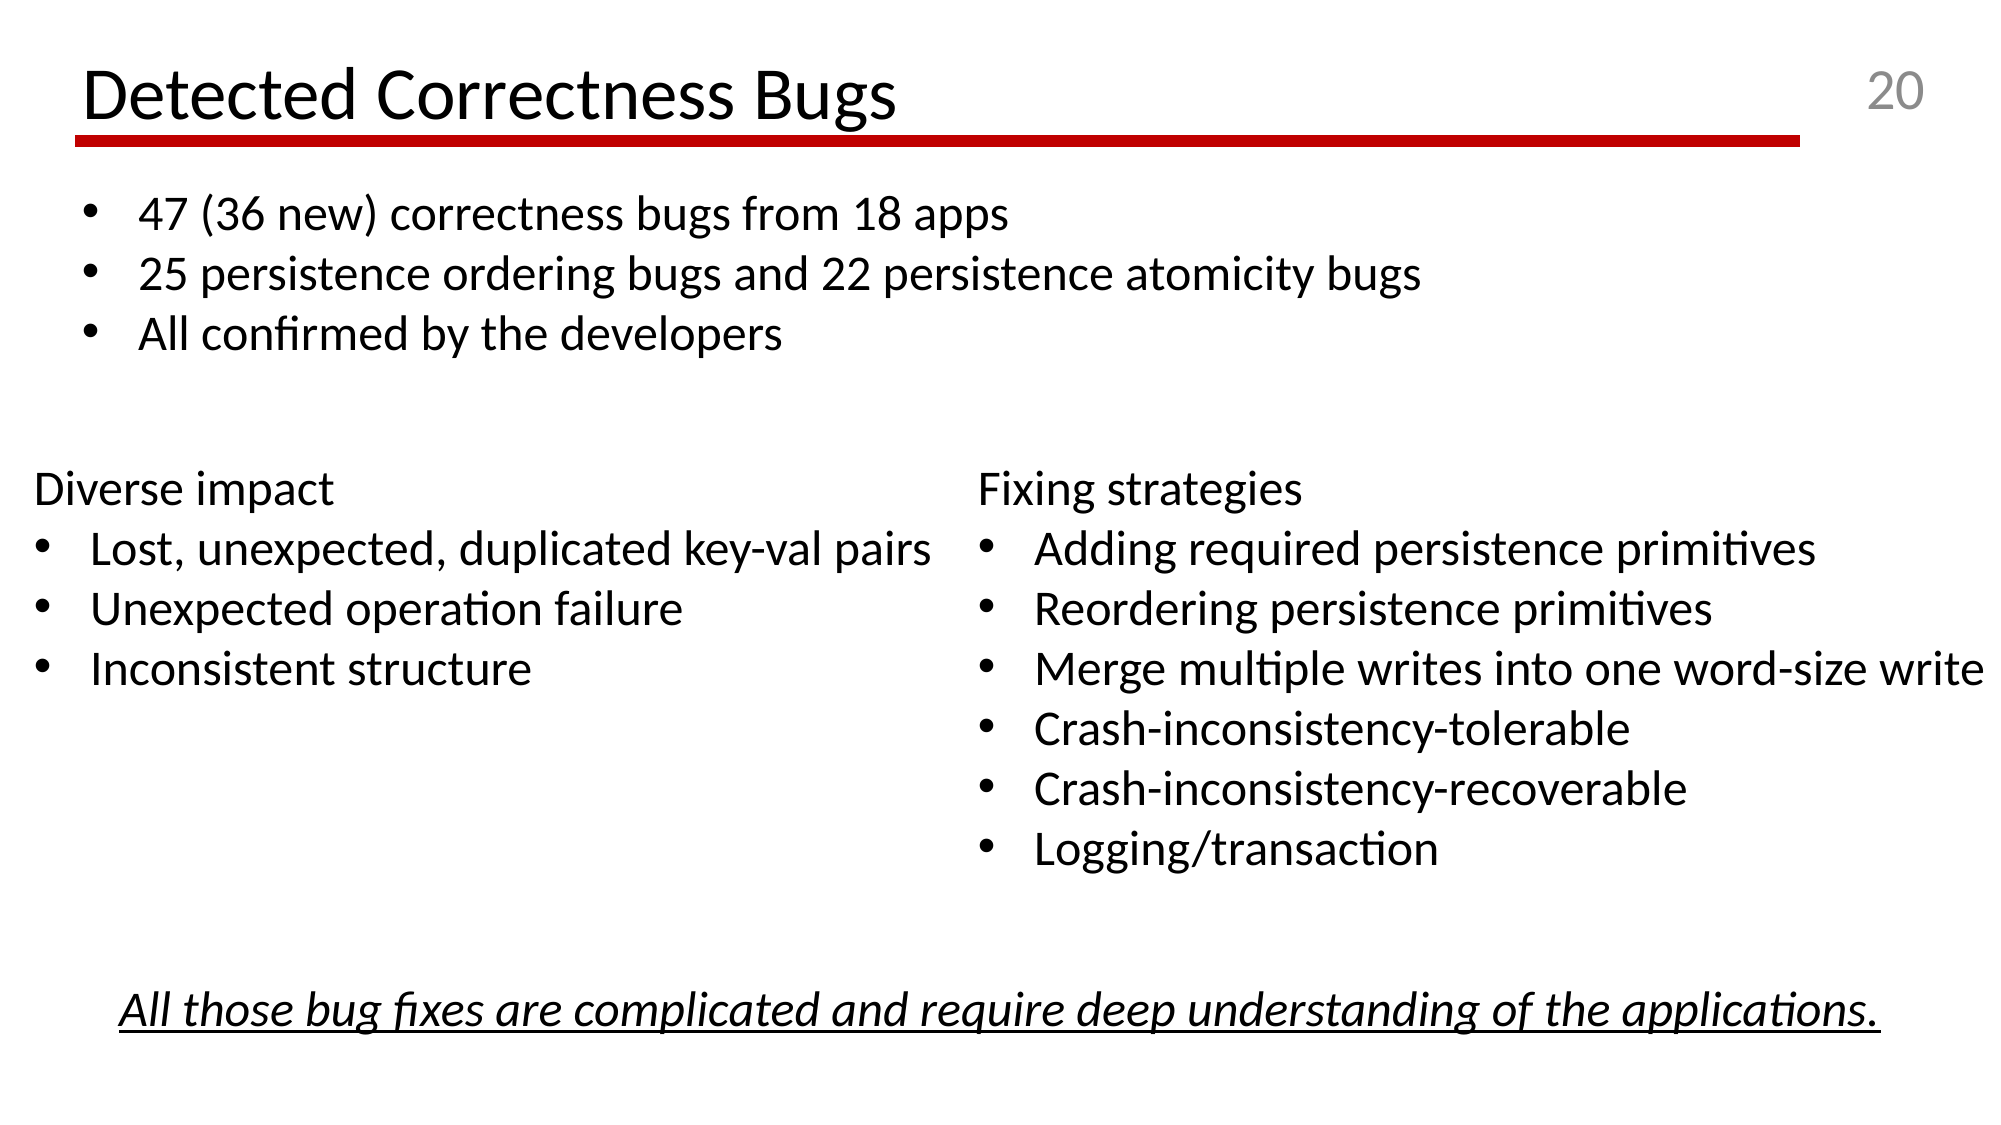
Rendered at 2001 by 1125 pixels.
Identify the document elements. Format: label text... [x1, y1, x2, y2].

text_box All those bug fixes are complicated and require deep understanding of the applications. [0, 968, 2000, 1044]
text_box Detected Correctness Bugs [67, 59, 1793, 144]
text_box Fixing strategies Adding required persistence primitives Reordering persistence primitives Merge multiple writes into one word-size write Crash-inconsistency-tolerable Crash-inconsistency-recoverable Logging/transaction [963, 448, 2000, 943]
text_box Diverse impact Lost, unexpected, duplicated key-val pairs Unexpected operation failure Inconsistent structure [19, 448, 963, 703]
text_box 47 (36 new) correctness bugs from 18 apps 25 persistence ordering bugs and 22 persistence atomicity bugs All confirmed by the developers [67, 173, 1899, 368]
slide_number 20 [1824, 38, 1941, 134]
